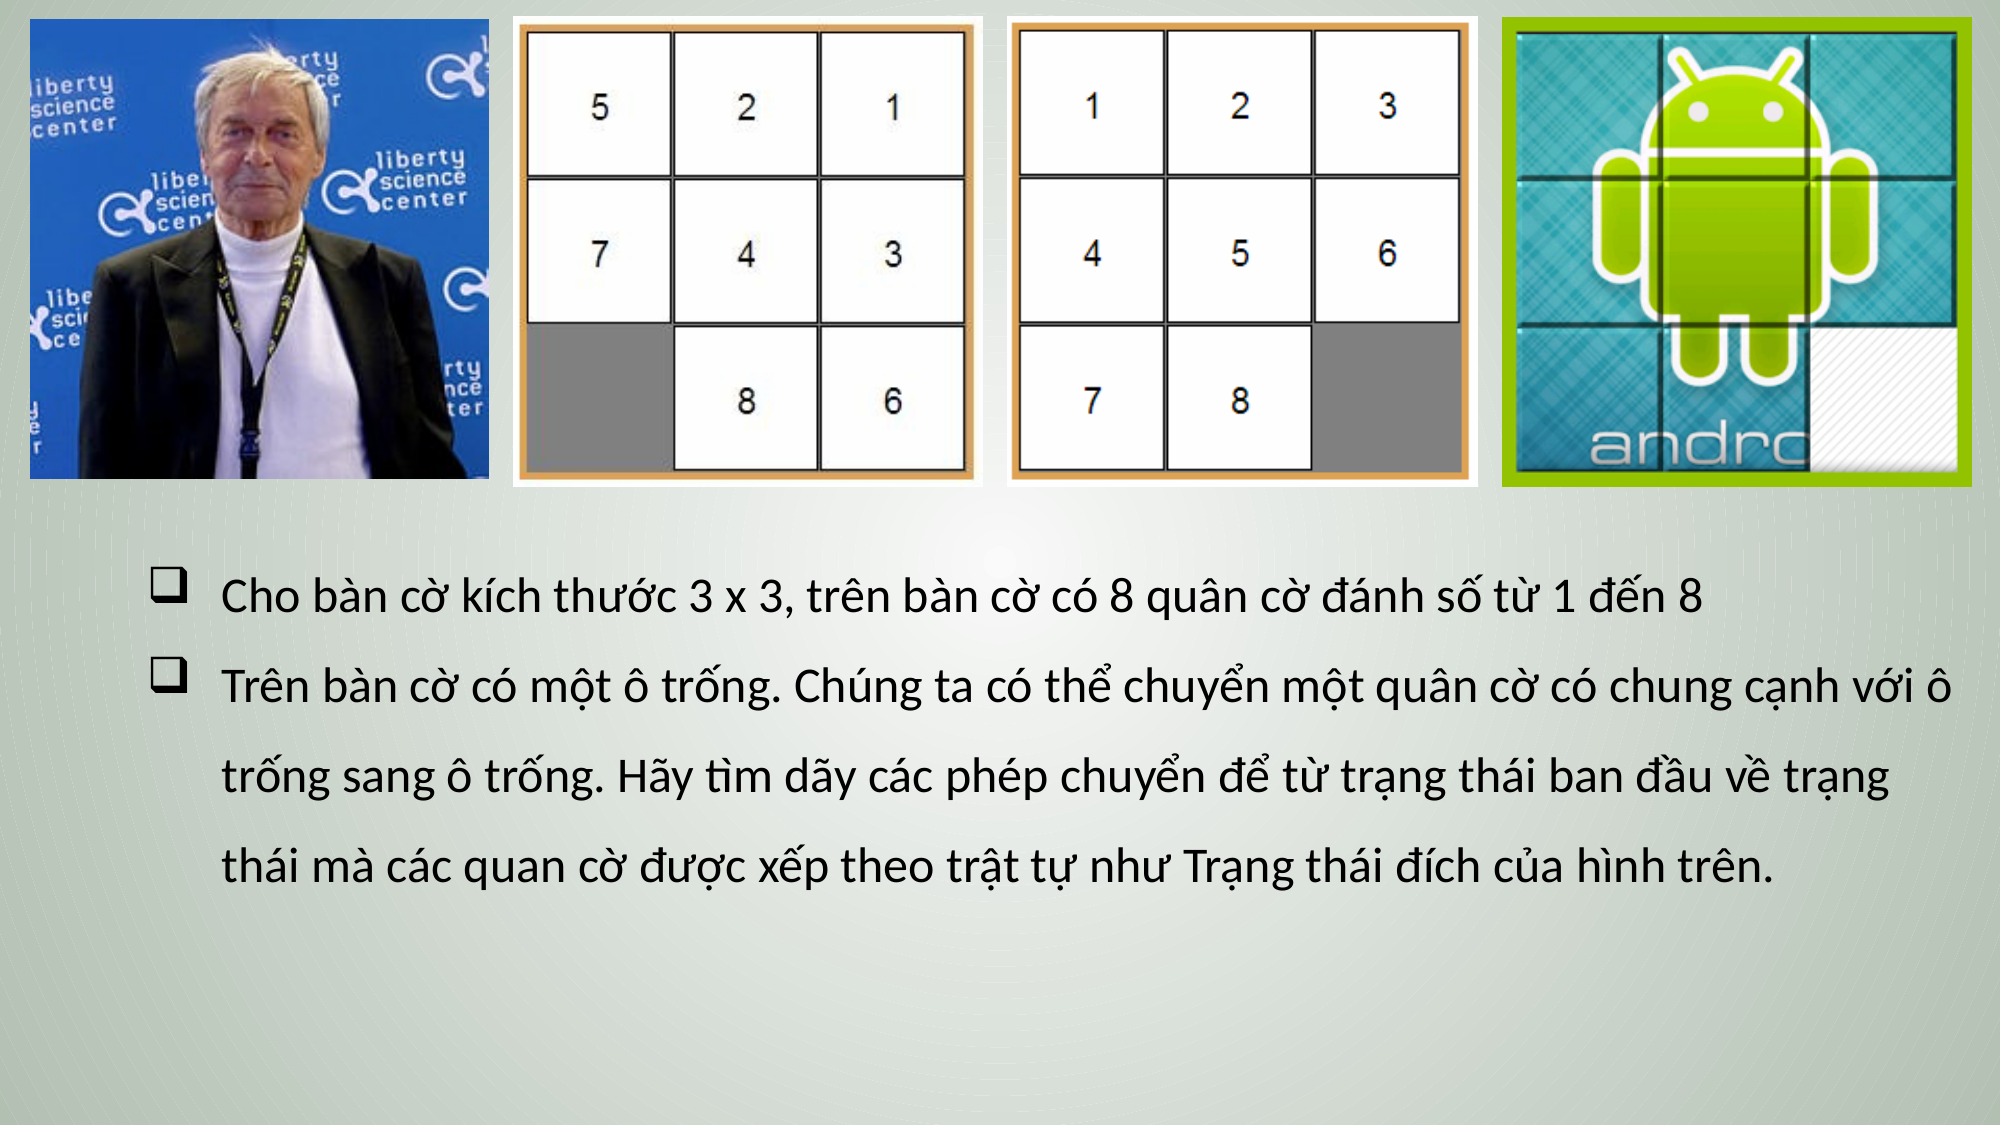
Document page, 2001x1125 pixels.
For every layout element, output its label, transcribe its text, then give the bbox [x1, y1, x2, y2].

picture [30, 19, 489, 480]
picture [1502, 17, 1972, 487]
text_box Cho bàn cờ kích thước 3 x 3, trên bàn cờ có 8 quân cờ đánh số từ 1 đến 8 Trên bàn cờ có một ô trống. Chúng ta có thể chuyển một quân cờ có chung cạnh với ô trống sang ô trống. Hãy tìm dãy các phép chuyển để từ trạng thái ban đầu về trạng thái mà các quan cờ được xếp theo trật tự như Trạng thái đích của hình trên. [132, 524, 1971, 900]
picture [1007, 16, 1478, 487]
picture [513, 16, 983, 487]
